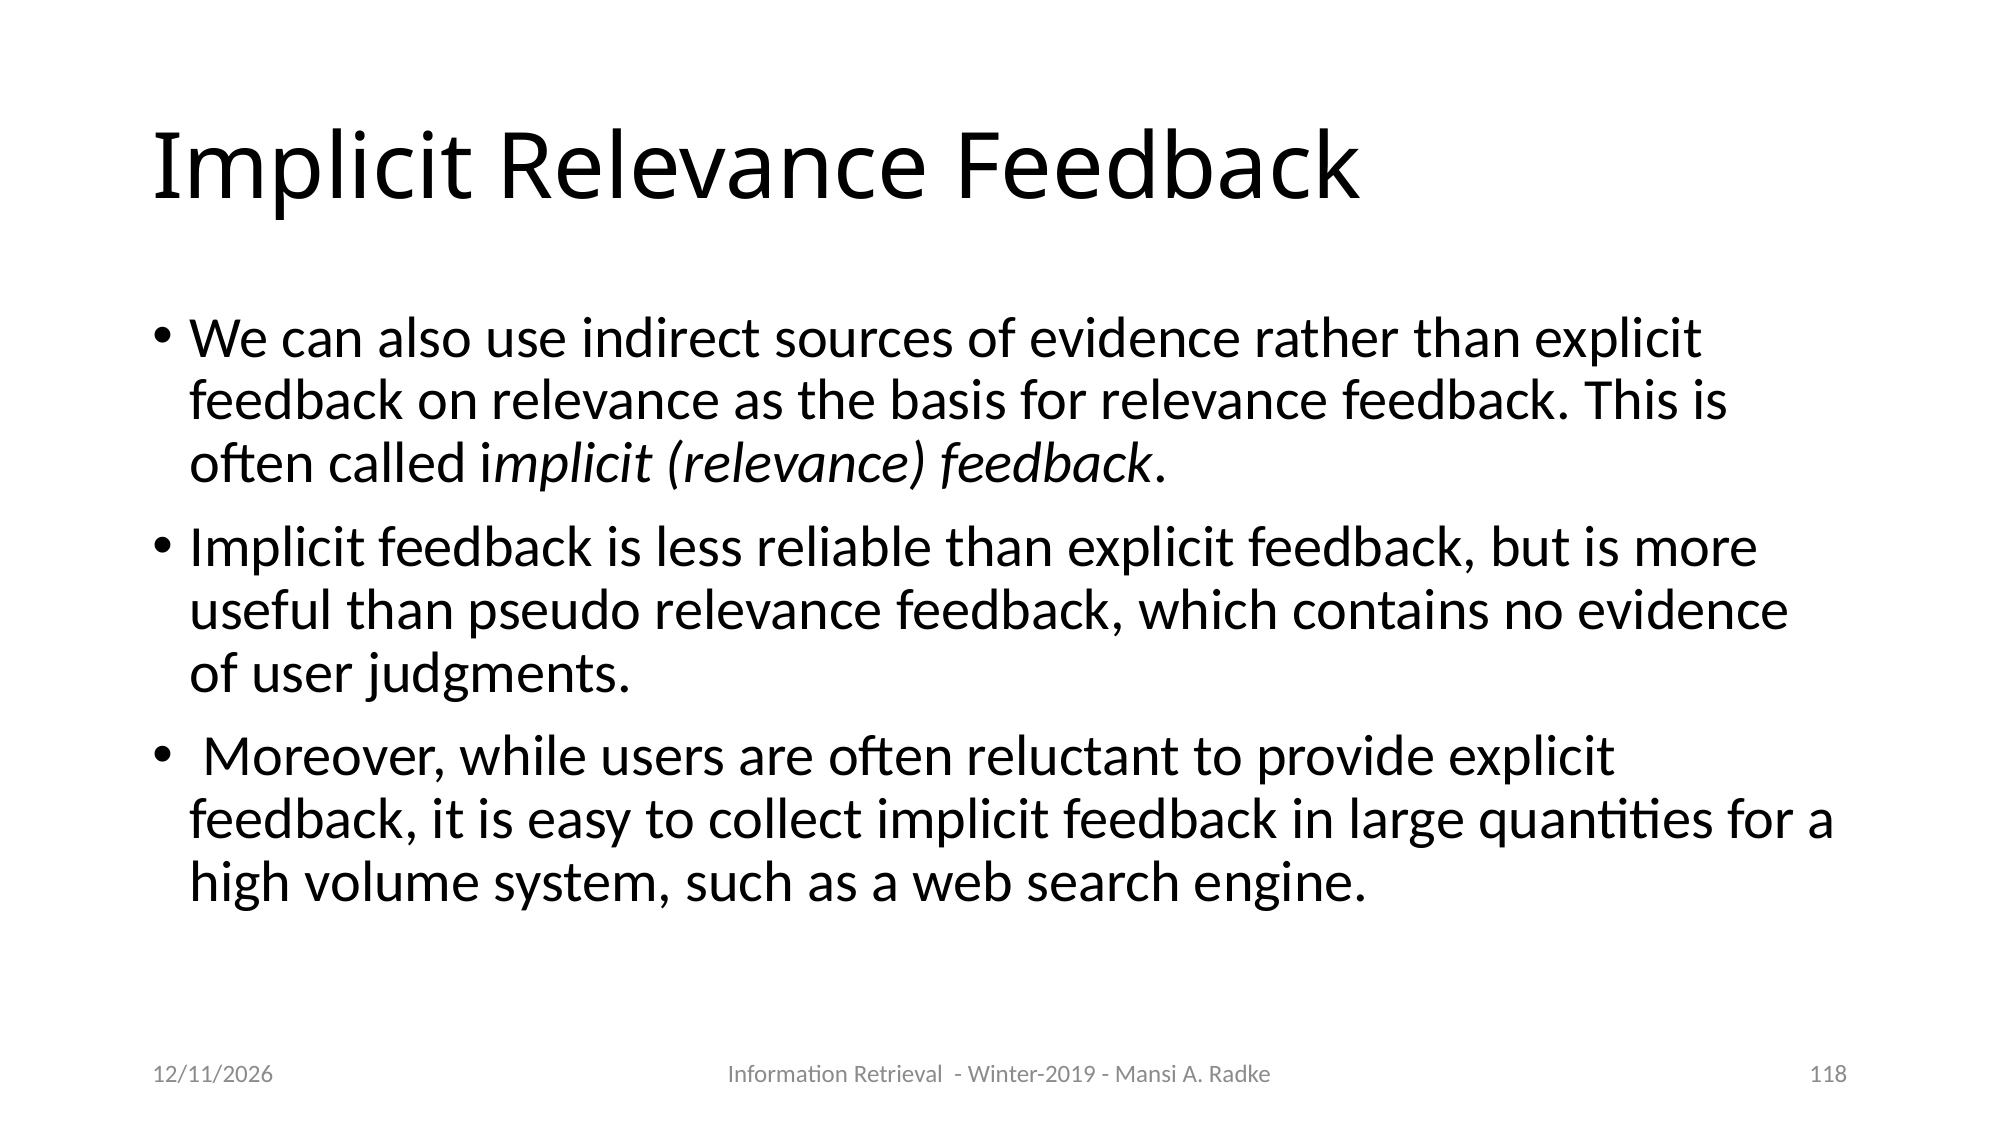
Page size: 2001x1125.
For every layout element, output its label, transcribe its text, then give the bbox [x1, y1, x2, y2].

text_box Implicit Relevance Feedback [137, 59, 1863, 278]
text_box 09/10/2019 [137, 1042, 588, 1103]
text_box We can also use indirect sources of evidence rather than explicit feedback on relevance as the basis for relevance feedback. This is often called implicit (relevance) feedback. Implicit feedback is less reliable than explicit feedback, but is more useful than pseudo relevance feedback, which contains no evidence of user judgments. Moreover, while users are often reluctant to provide explicit feedback, it is easy to collect implicit feedback in large quantities for a high volume system, such as a web search engine. [137, 299, 1863, 1014]
text_box 1 [1412, 1042, 1863, 1103]
text_box Information Retrieval - Winter-2019 - Mansi A. Radke [662, 1042, 1338, 1103]
